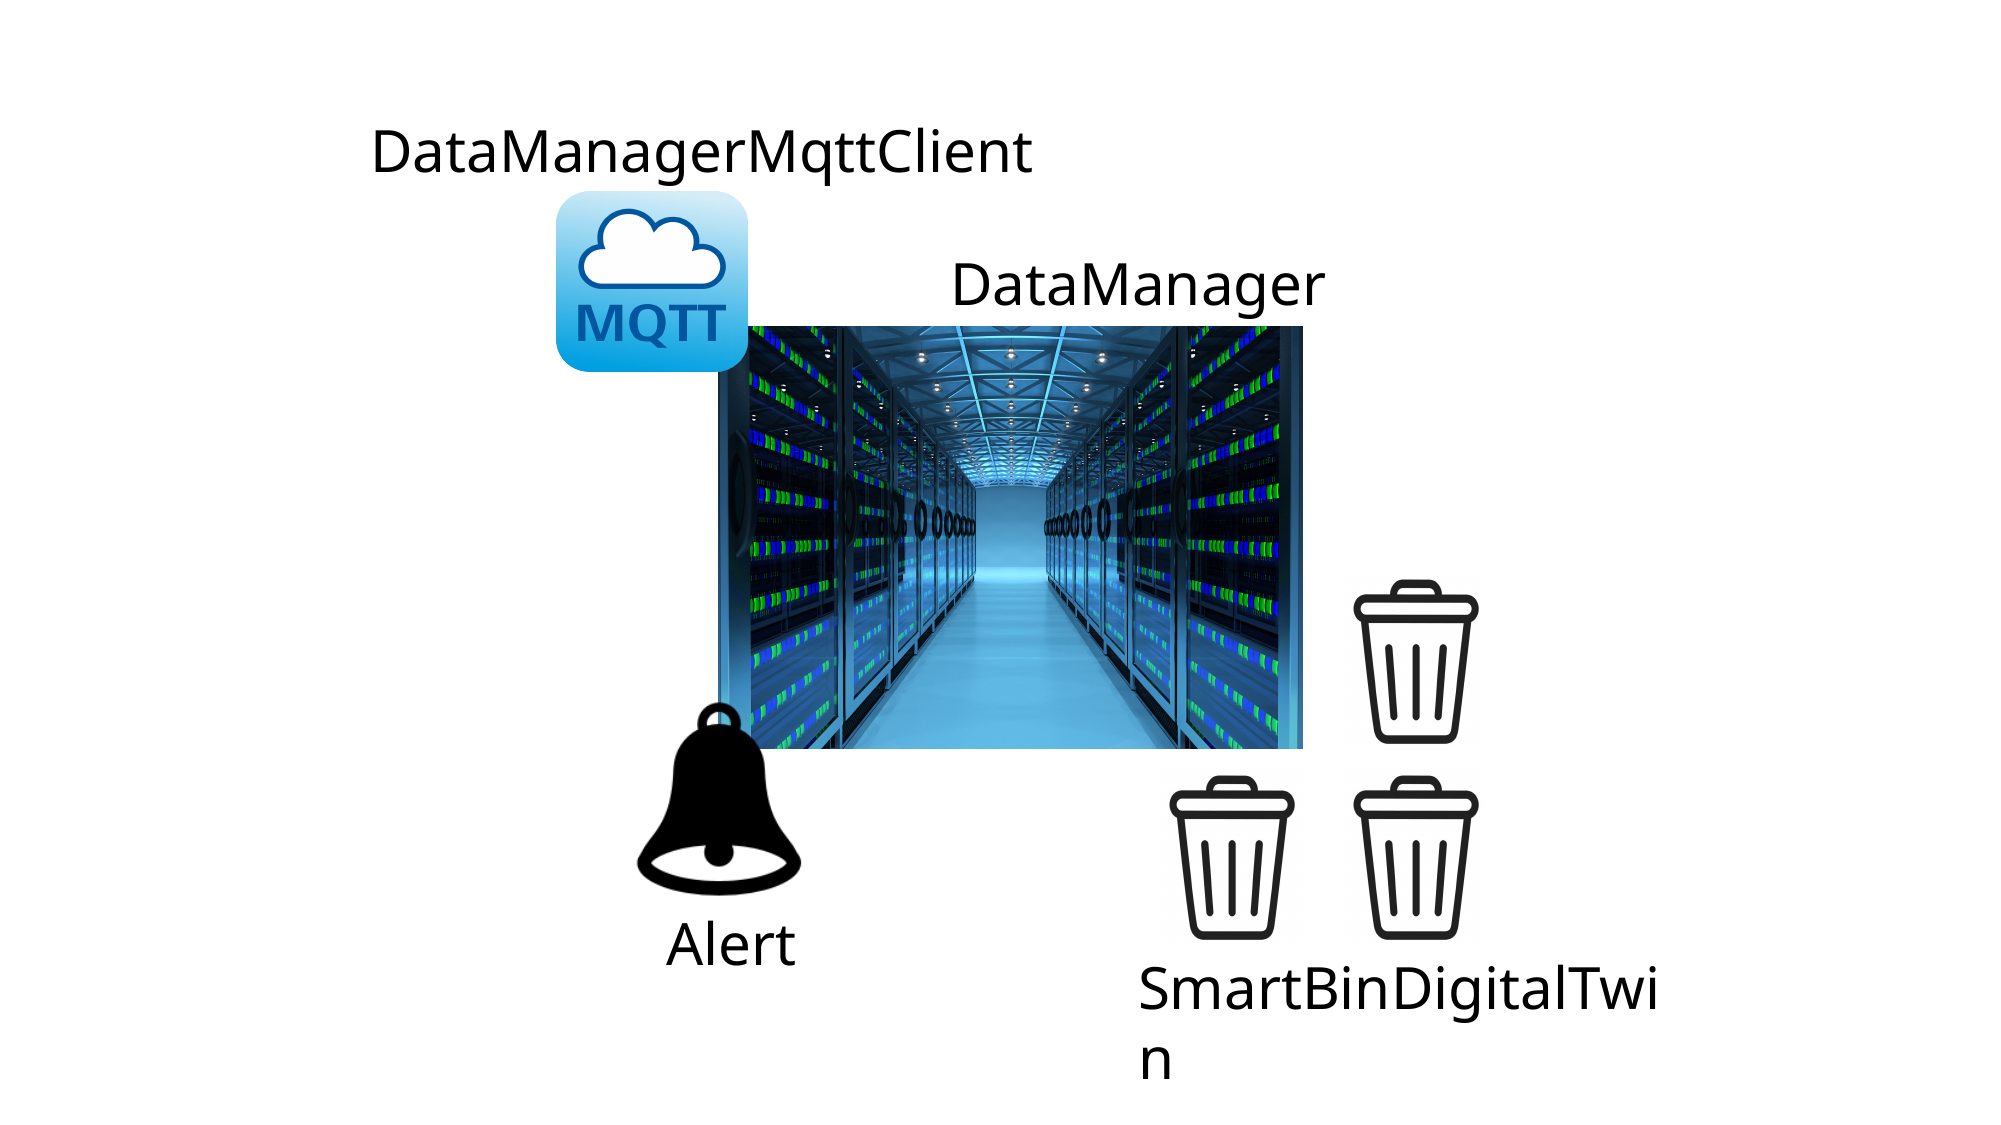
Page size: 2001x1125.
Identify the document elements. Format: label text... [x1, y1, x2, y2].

text_box DataManagerMqttClient [355, 106, 1051, 192]
text_box DataManager [935, 239, 1386, 325]
picture [1342, 570, 1487, 750]
text_box Alert [651, 899, 1102, 985]
picture [1159, 765, 1303, 946]
picture [1342, 765, 1487, 946]
text_box SmartBinDigitalTwin [1123, 943, 1705, 1099]
picture [555, 191, 1303, 915]
